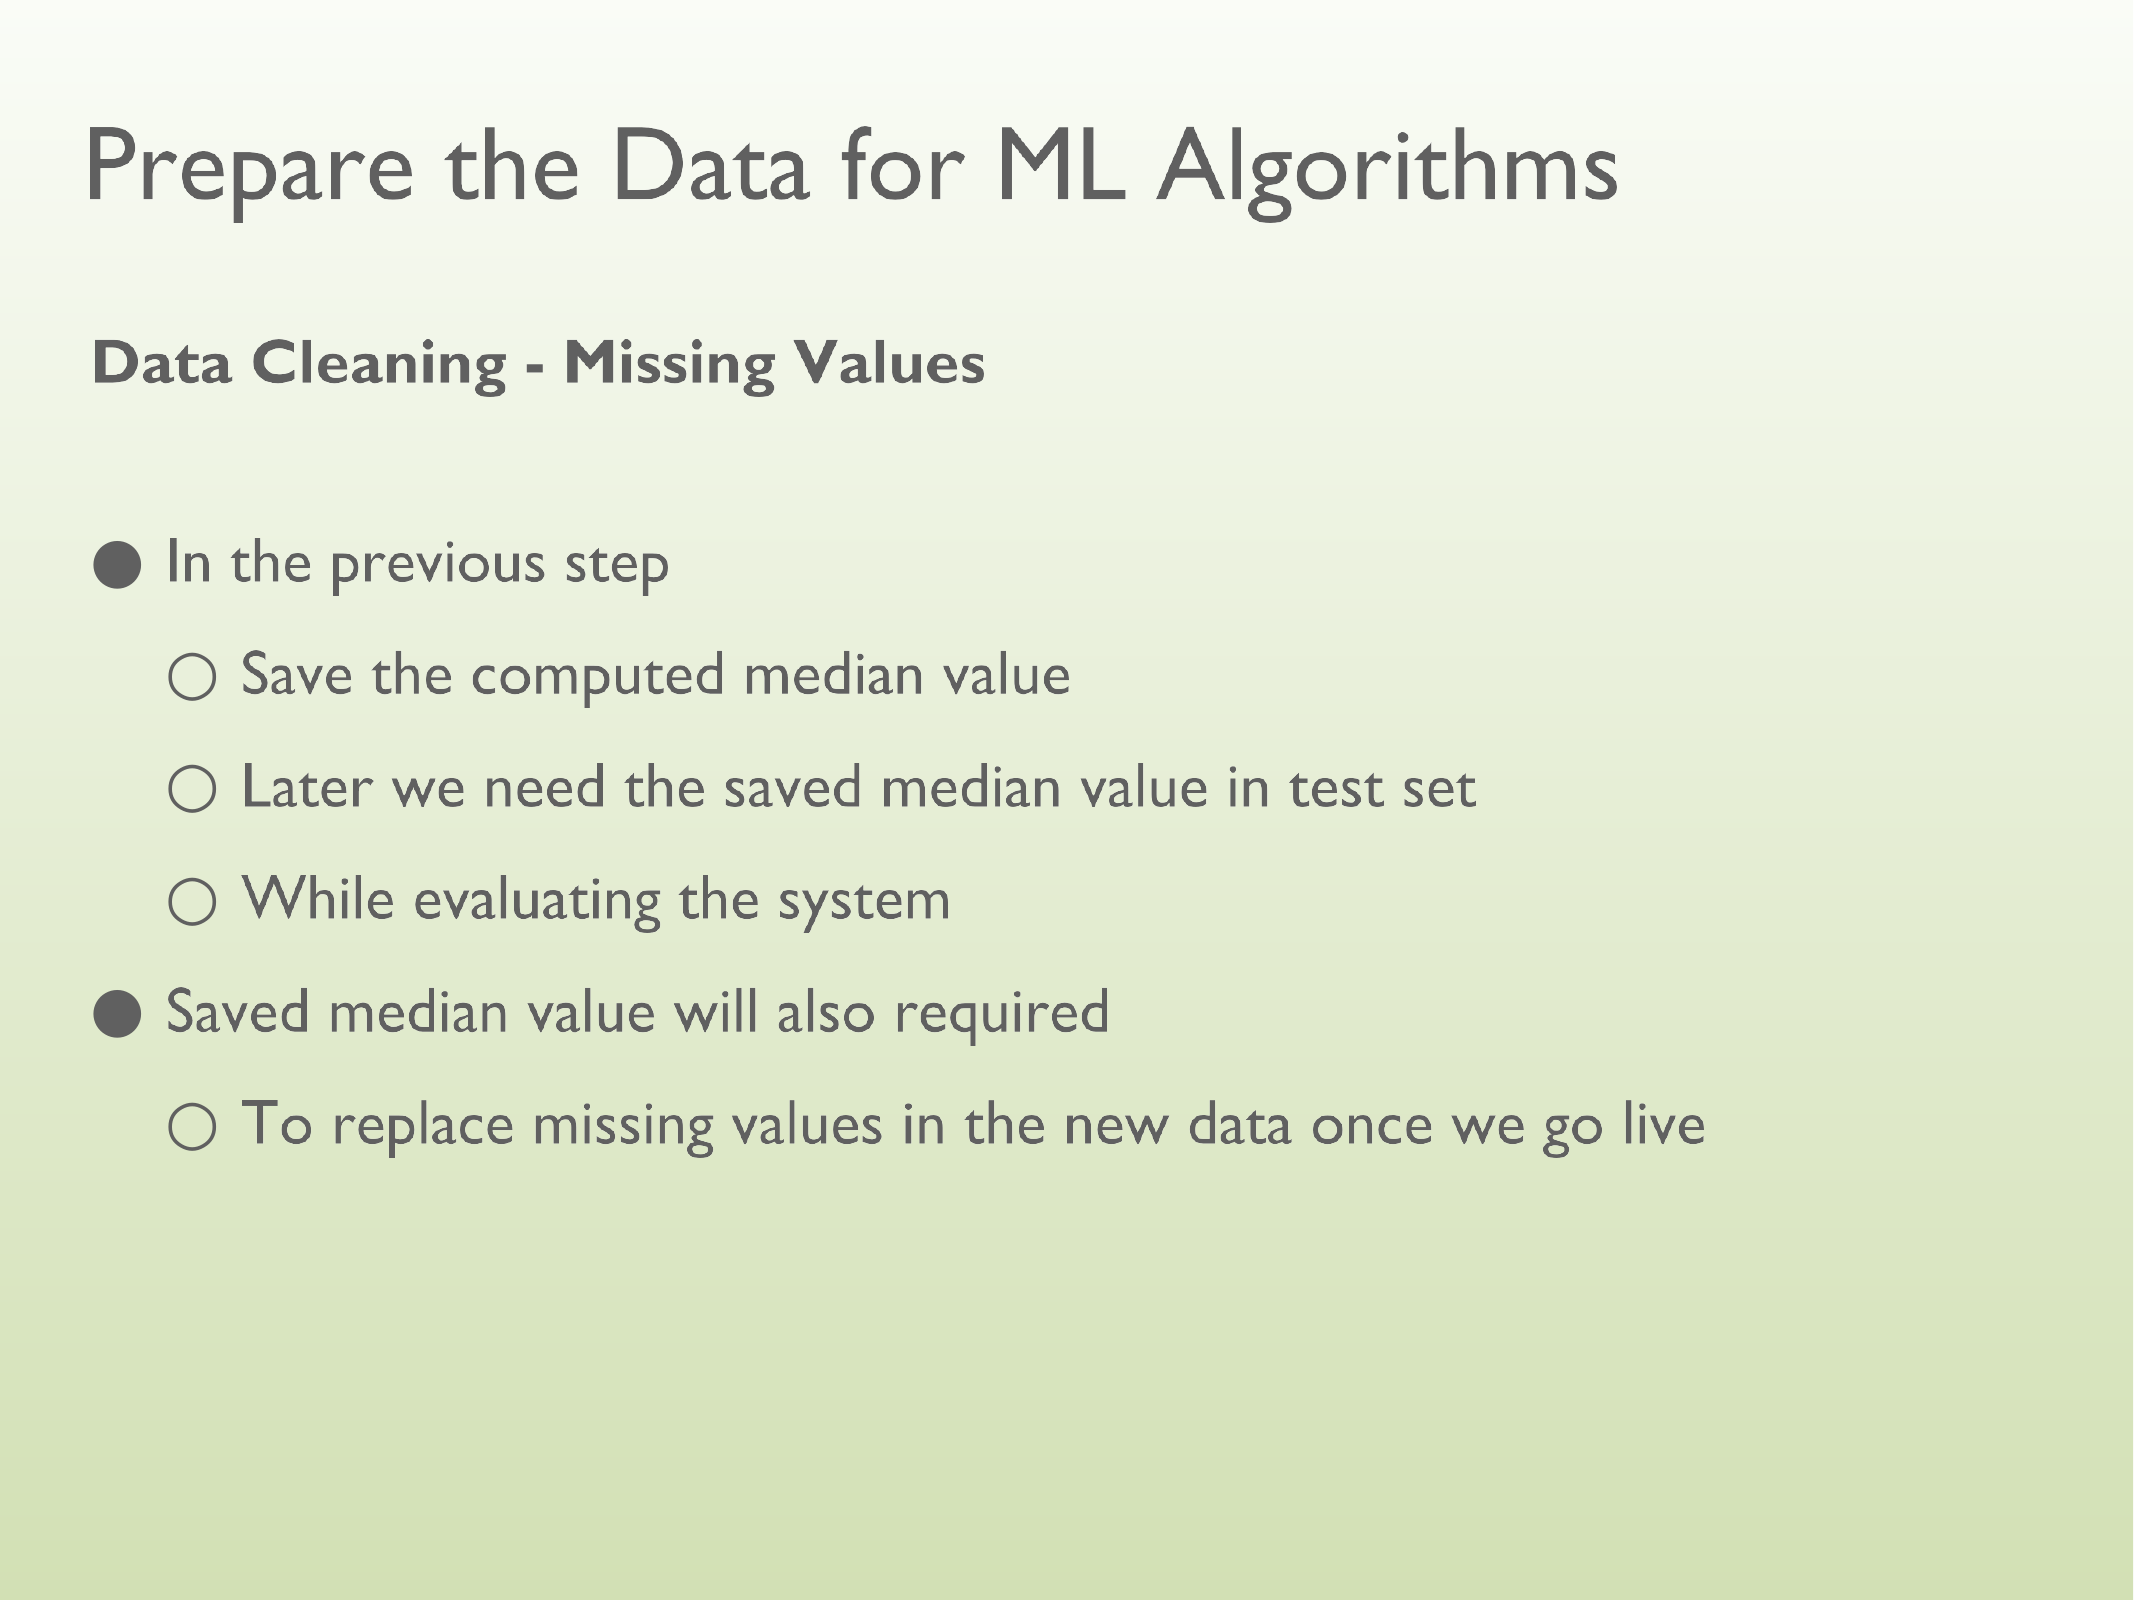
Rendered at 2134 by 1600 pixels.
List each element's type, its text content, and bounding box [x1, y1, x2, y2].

picture [90, 126, 1617, 223]
picture [95, 339, 984, 398]
picture [168, 987, 1108, 1046]
picture [243, 650, 1069, 709]
picture [240, 875, 948, 934]
picture [170, 538, 669, 596]
text_box ● ○ ○ ○ ● ○ [88, 478, 206, 1156]
picture [241, 1100, 1704, 1159]
picture [245, 763, 1476, 807]
